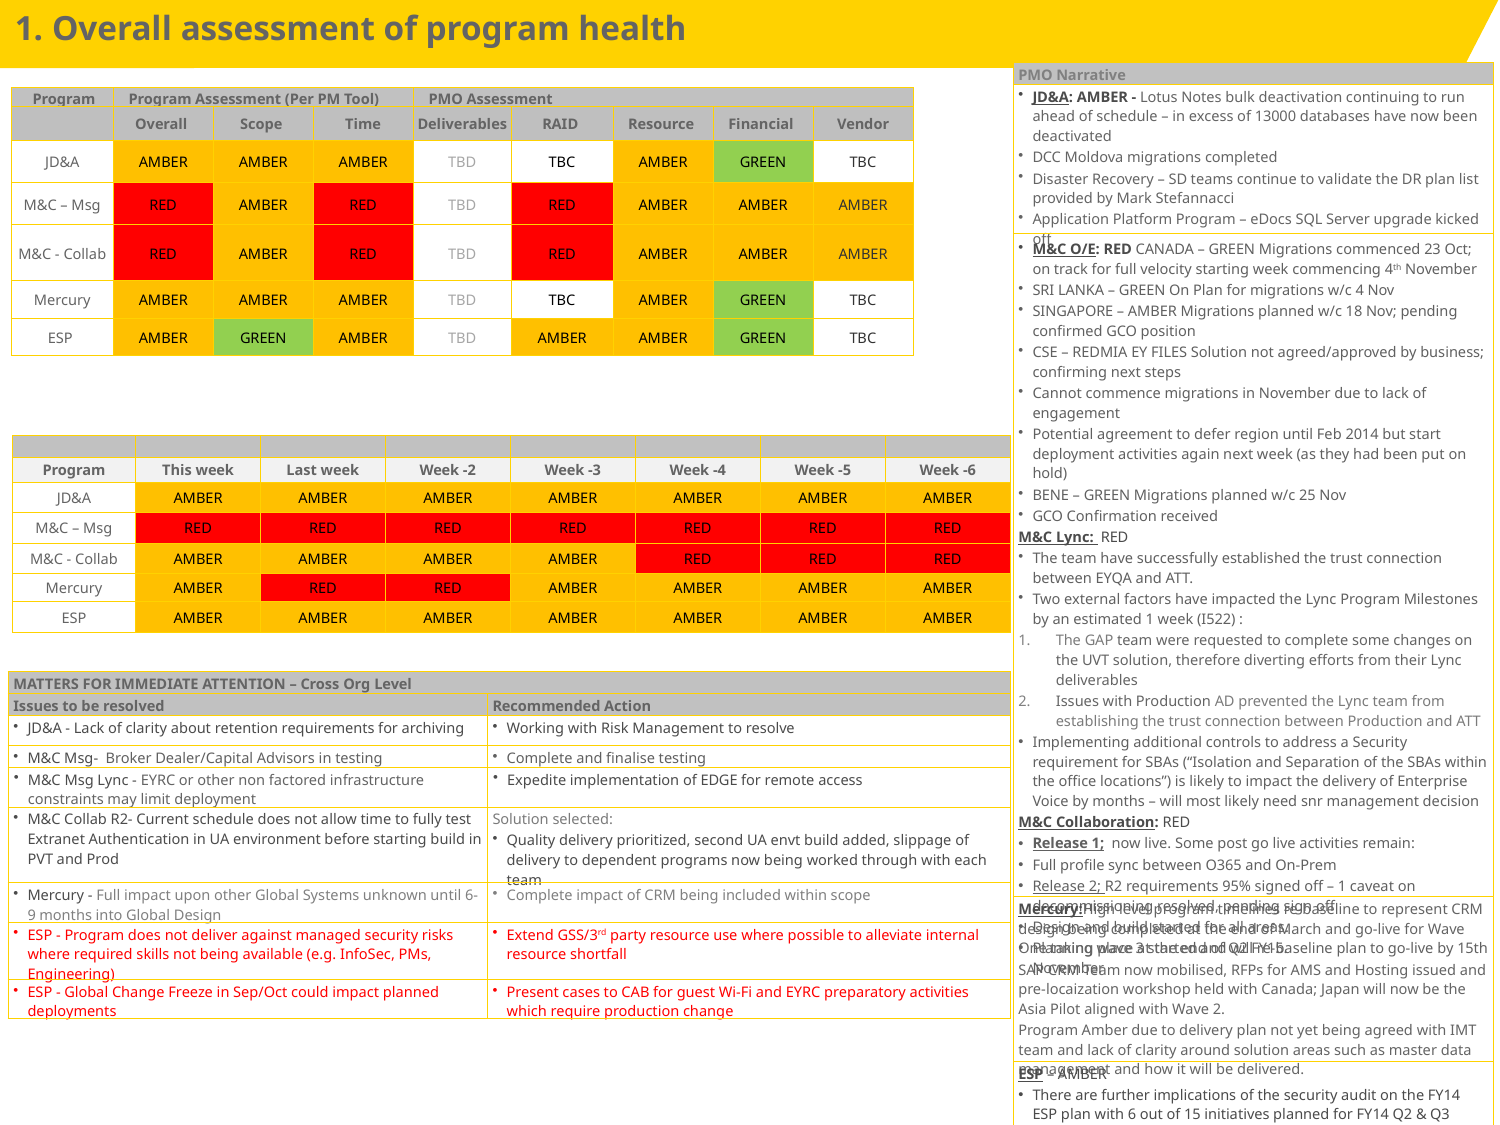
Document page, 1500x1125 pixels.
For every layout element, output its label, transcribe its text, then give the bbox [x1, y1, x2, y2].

table_cell Complete impact of CRM being included within scope [488, 883, 1010, 922]
table_header [386, 436, 510, 457]
table_header Program Assessment (Per PM Tool) [114, 88, 413, 106]
table_cell AMBER [214, 141, 313, 182]
table_cell Scope [214, 107, 313, 140]
table_cell ESP [13, 602, 135, 632]
table_cell TBD [414, 319, 511, 355]
table_cell GREEN [714, 281, 813, 318]
table_cell AMBER [114, 281, 213, 318]
table_cell JD&A [13, 483, 135, 512]
table_cell Recommended Action [488, 694, 1010, 715]
table_cell AMBER [814, 183, 913, 224]
table_cell Mercury - Full impact upon other Global Systems unknown until 6-9 months into Global Design [9, 883, 487, 922]
table_cell RED [761, 513, 885, 543]
table_header [136, 436, 260, 457]
table_cell AMBER [714, 183, 813, 224]
table_cell AMBER [386, 483, 510, 512]
table_cell AMBER [136, 602, 260, 632]
table_header [13, 436, 135, 457]
text_box 1. Overall assessment of program health [0, 0, 1268, 55]
table_cell This week [136, 458, 260, 482]
table_cell AMBER [886, 483, 1010, 512]
table_cell M&C - Collab [12, 225, 113, 280]
table_header [261, 436, 385, 457]
text_box [0, 0, 1499, 69]
table_cell Financial [714, 107, 813, 140]
table_cell Week -4 [636, 458, 760, 482]
table_cell AMBER [511, 544, 635, 573]
table_cell Program [13, 458, 135, 482]
table_cell Present cases to CAB for guest Wi-Fi and EYRC preparatory activities which require production change [488, 980, 1010, 1018]
table_header [886, 436, 1010, 457]
table_cell Solution selected: Quality delivery prioritized, second UA envt build added, slippage of delivery to dependent programs now being worked through with each team [488, 808, 1010, 882]
table_cell RED [114, 183, 213, 224]
table_cell TBC [814, 319, 913, 355]
table_cell ESP - Global Change Freeze in Sep/Oct could impact planned deployments [9, 980, 487, 1018]
table_cell AMBER [136, 544, 260, 573]
table_cell AMBER [761, 602, 885, 632]
table_cell Time [314, 107, 413, 140]
table_cell AMBER [261, 483, 385, 512]
table_header MATTERS FOR IMMEDIATE ATTENTION – Cross Org Level [9, 672, 1010, 693]
table_cell RED [636, 544, 760, 573]
table_cell AMBER [261, 544, 385, 573]
table_cell Week -6 [886, 458, 1010, 482]
table_cell GREEN [714, 141, 813, 182]
table_header PMO Narrative [1014, 63, 1493, 84]
table_cell AMBER [761, 574, 885, 601]
table_cell AMBER [614, 319, 713, 355]
table_cell RED [261, 513, 385, 543]
table_cell AMBER [512, 319, 613, 355]
table_cell JD&A: AMBER - Lotus Notes bulk deactivation continuing to run ahead of schedule – in excess of 13000 databases have now been deactivated DCC Moldova migrations completed Disaster Recovery – SD teams continue to validate the DR plan list provided by Mark Stefannacci Application Platform Program – eDocs SQL Server upgrade kicked off [1014, 85, 1493, 233]
table_cell AMBER [761, 483, 885, 512]
table_cell TBC [512, 281, 613, 318]
table_cell ESP [12, 319, 113, 355]
table_cell Vendor [814, 107, 913, 140]
table_cell M&C – Msg [13, 513, 135, 543]
table_cell RED [636, 513, 760, 543]
table_cell RED [512, 183, 613, 224]
table_header [636, 436, 760, 457]
table_cell Issues to be resolved [9, 694, 487, 715]
table_cell Mercury:High level program timelines re-baseline to represent CRM design being completed at the end of March and go-live for Wave One taking place at the end of Q2 FY15. SAP CRM Team now mobilised, RFPs for AMS and Hosting issued and pre-locaization workshop held with Canada; Japan will now be the Asia Pilot aligned with Wave 2. Program Amber due to delivery plan not yet being agreed with IMT team and lack of clarity around solution areas such as master data management and how it will be delivered. [1014, 897, 1493, 1061]
table_cell [12, 107, 113, 140]
table_cell Extend GSS/3rd party resource use where possible to alleviate internal resource shortfall [488, 923, 1010, 979]
table_cell TBC [512, 141, 613, 182]
table_cell AMBER [136, 574, 260, 601]
table_cell Mercury [13, 574, 135, 601]
table_cell M&C Collab R2- Current schedule does not allow time to fully test Extranet Authentication in UA environment before starting build in PVT and Prod [9, 808, 487, 882]
table_cell AMBER [886, 574, 1010, 601]
table_cell AMBER [386, 602, 510, 632]
table_header [761, 436, 885, 457]
table_cell AMBER [614, 281, 713, 318]
table_cell Last week [261, 458, 385, 482]
table_cell M&C - Collab [13, 544, 135, 573]
table_cell Deliverables [414, 107, 511, 140]
table_cell Week -3 [511, 458, 635, 482]
table_cell Resource [614, 107, 713, 140]
table_cell AMBER [214, 281, 313, 318]
table_cell AMBER [511, 574, 635, 601]
table_cell TBD [414, 281, 511, 318]
table_cell ESP - Program does not deliver against managed security risks where required skills not being available (e.g. InfoSec, PMs, Engineering) [9, 923, 487, 979]
table_cell RED [886, 513, 1010, 543]
table_cell RED [136, 513, 260, 543]
table_cell AMBER [814, 225, 913, 280]
table_cell AMBER [214, 183, 313, 224]
table_header [511, 436, 635, 457]
table_cell TBD [414, 141, 511, 182]
table_header Program [12, 88, 113, 106]
table_cell RED [512, 225, 613, 280]
table_cell AMBER [114, 319, 213, 355]
table_cell Expedite implementation of EDGE for remote access [488, 768, 1010, 807]
table_cell AMBER [386, 544, 510, 573]
table_cell RED [886, 544, 1010, 573]
table_cell RED [386, 513, 510, 543]
table_cell ESP – AMBER There are further implications of the security audit on the FY14 ESP plan with 6 out of 15 initiatives planned for FY14 Q2 & Q3 impacted. Total net impact is deferral of 12 initiatives from the 38 planned for FY14. [1014, 1062, 1493, 1125]
table_cell AMBER [636, 602, 760, 632]
table_cell Week -2 [386, 458, 510, 482]
table_cell AMBER [114, 141, 213, 182]
table_cell TBC [814, 281, 913, 318]
table_cell RED [761, 544, 885, 573]
table_cell M&C Msg- Broker Dealer/Capital Advisors in testing [9, 746, 487, 767]
table_cell Overall [114, 107, 213, 140]
table_cell AMBER [314, 319, 413, 355]
table_cell RED [386, 574, 510, 601]
table_cell RAID [512, 107, 613, 140]
table_cell JD&A - Lack of clarity about retention requirements for archiving [9, 716, 487, 745]
table_cell AMBER [314, 141, 413, 182]
table_cell M&C – Msg [12, 183, 113, 224]
table_cell Working with Risk Management to resolve [488, 716, 1010, 745]
table_cell RED [314, 183, 413, 224]
table_cell RED [511, 513, 635, 543]
table_cell AMBER [886, 602, 1010, 632]
table_cell AMBER [214, 225, 313, 280]
table_cell AMBER [636, 574, 760, 601]
table_cell AMBER [261, 602, 385, 632]
table_cell AMBER [614, 225, 713, 280]
table_cell RED [314, 225, 413, 280]
table_cell TBD [414, 225, 511, 280]
table_cell Week -5 [761, 458, 885, 482]
table_cell GREEN [714, 319, 813, 355]
table_cell AMBER [636, 483, 760, 512]
table_cell AMBER [614, 183, 713, 224]
table_cell Complete and finalise testing [488, 746, 1010, 767]
table_cell GREEN [214, 319, 313, 355]
table_cell AMBER [314, 281, 413, 318]
table_cell AMBER [511, 602, 635, 632]
table_cell AMBER [714, 225, 813, 280]
table_header PMO Assessment [414, 88, 913, 106]
table_cell AMBER [511, 483, 635, 512]
table_cell Mercury [12, 281, 113, 318]
table_cell JD&A [12, 141, 113, 182]
table_cell AMBER [614, 141, 713, 182]
table_cell TBD [414, 183, 511, 224]
table_cell TBC [814, 141, 913, 182]
table_cell M&C O/E: RED CANADA – GREEN Migrations commenced 23 Oct; on track for full velocity starting week commencing 4th November SRI LANKA – GREEN On Plan for migrations w/c 4 Nov SINGAPORE – AMBER Migrations planned w/c 18 Nov; pending confirmed GCO position CSE – REDMIA EY FILES Solution not agreed/approved by business; confirming next steps Cannot commence migrations in November due to lack of engagement Potential agreement to defer region until Feb 2014 but start deployment activities again next week (as they had been put on hold) BENE – GREEN Migrations planned w/c 25 Nov GCO Confirmation received M&C Lync: RED The team have successfully established the trust connection between EYQA and ATT. Two external factors have impacted the Lync Program Milestones by an estimated 1 week (I522) : The GAP team were requested to complete some changes on the UVT solution, therefore diverting efforts from their Lync deliverables Issues with Production AD prevented the Lync team from establishing the trust connection between Production and ATT Implementing additional controls to address a Security requirement for SBAs (“Isolation and Separation of the SBAs within the office locations”) is likely to impact the delivery of Enterprise Voice by months – will most likely need snr management decision M&C Collaboration: RED Release 1; now live. Some post go live activities remain: Full profile sync between O365 and On-Prem Release 2; R2 requirements 95% signed off – 1 caveat on decommissioning resolved, pending sign off Design and build started for all areas. Planning wave 3 started and will re-baseline plan to go-live by 15th November [1014, 234, 1493, 896]
table_cell RED [114, 225, 213, 280]
table_cell AMBER [136, 483, 260, 512]
table_cell M&C Msg Lync - EYRC or other non factored infrastructure constraints may limit deployment [9, 768, 487, 807]
table_cell RED [261, 574, 385, 601]
